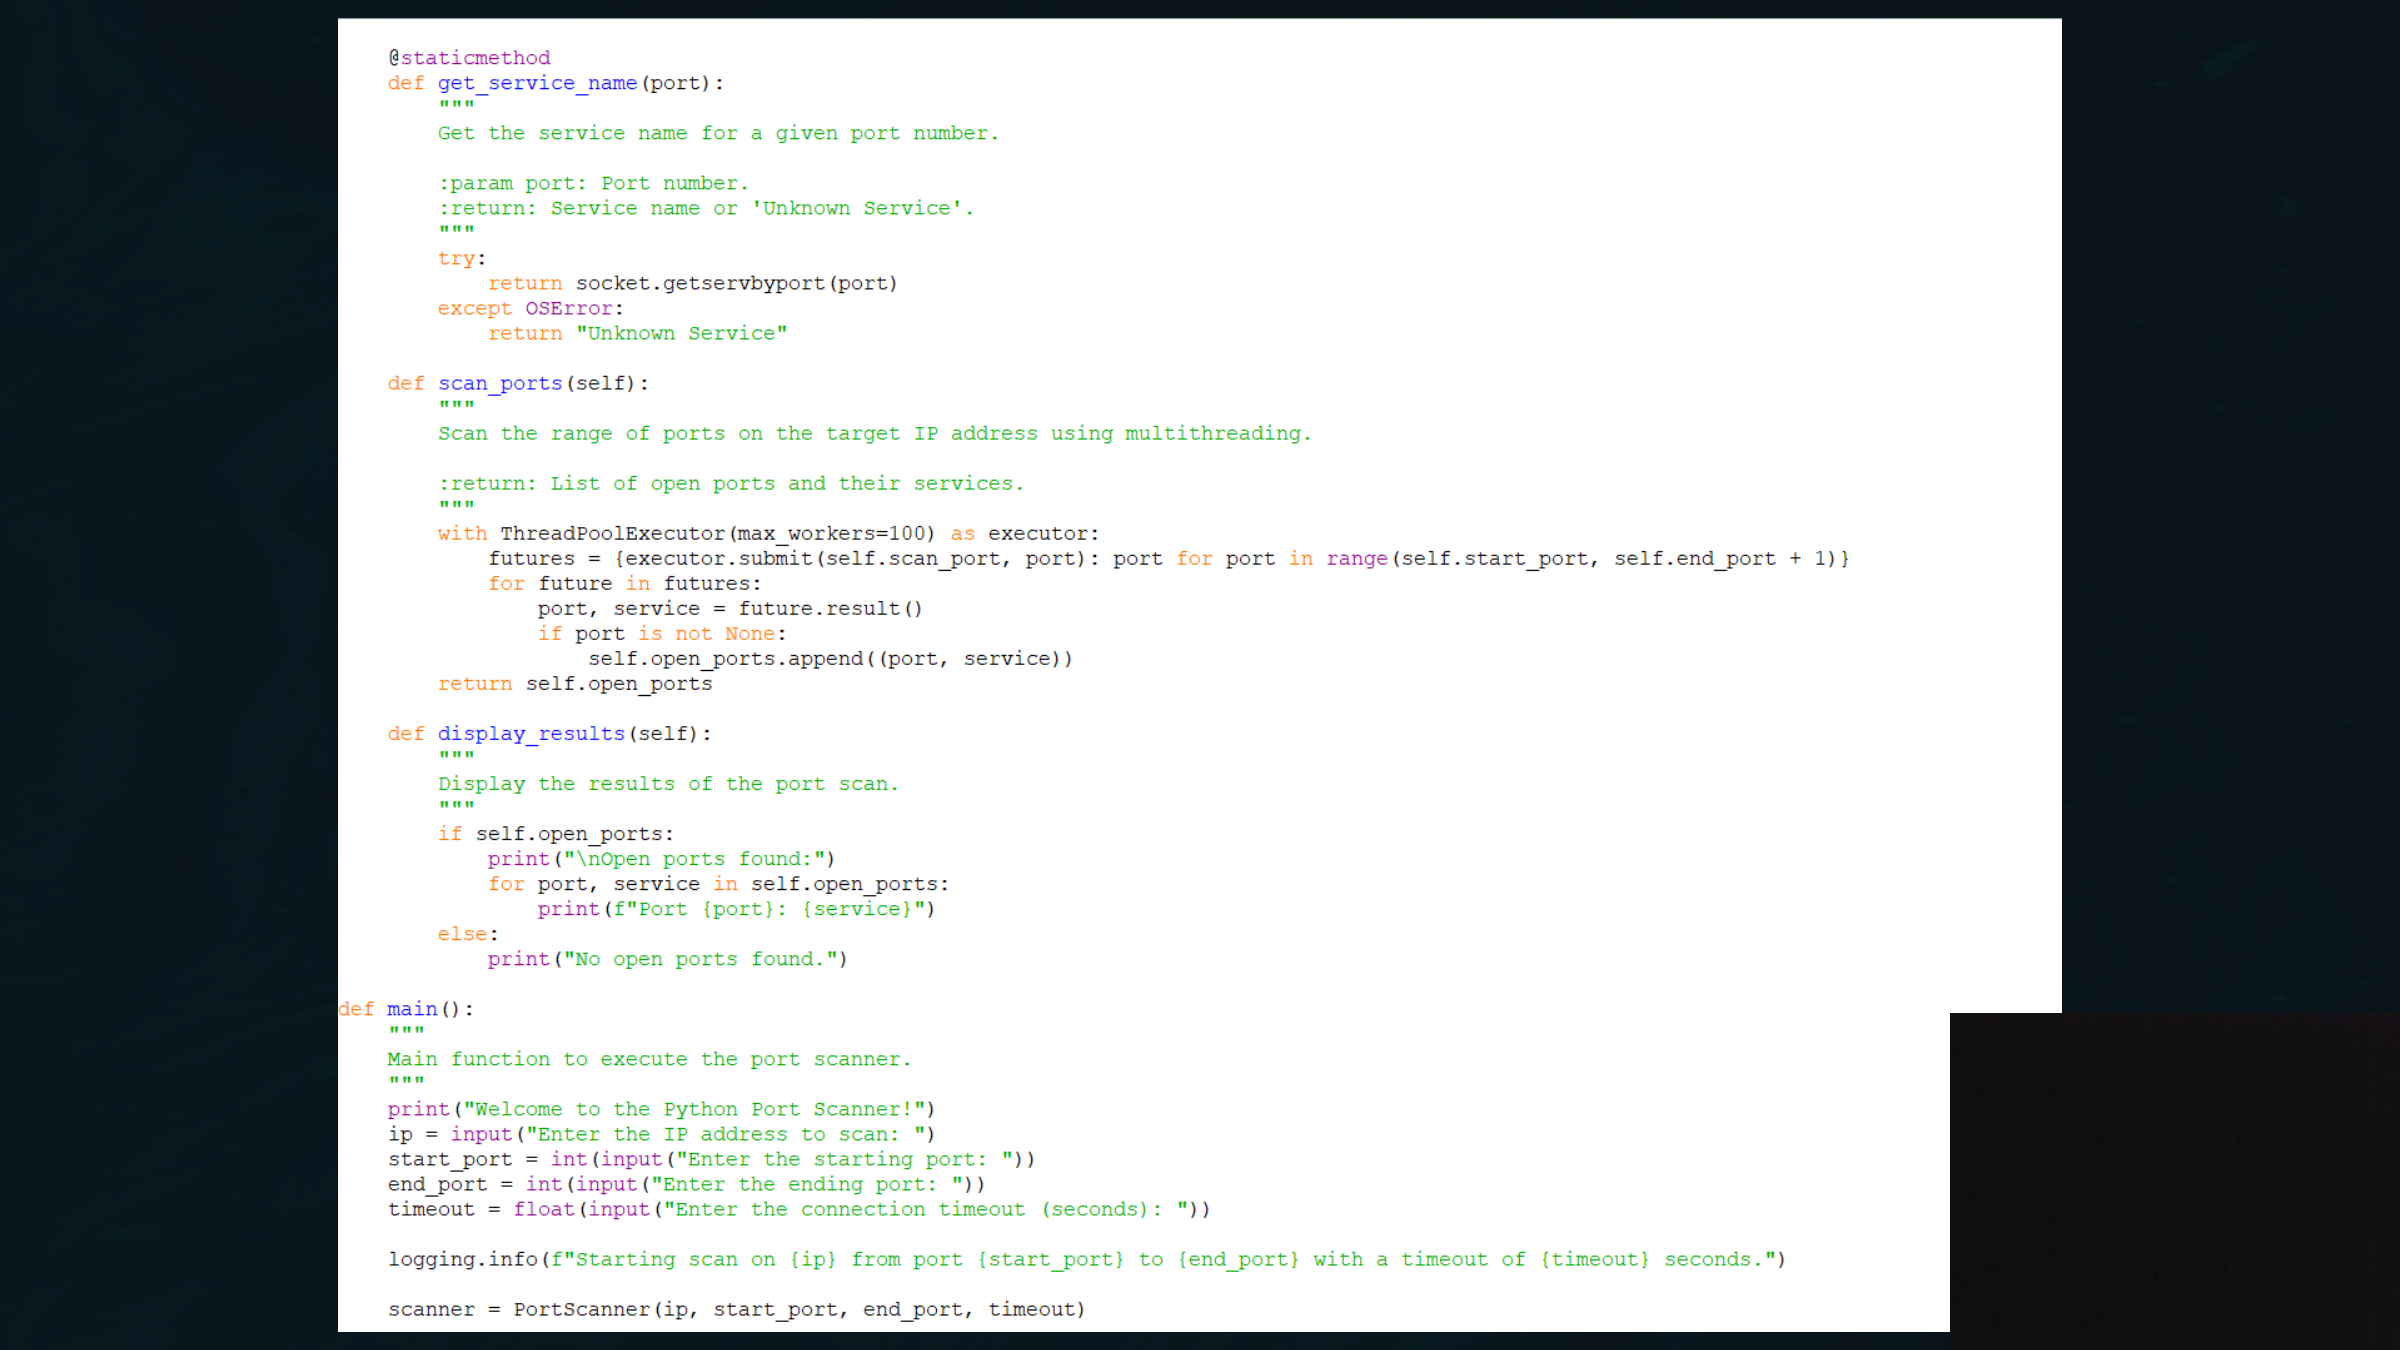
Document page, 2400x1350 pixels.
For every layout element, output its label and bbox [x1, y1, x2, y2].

text_box [1949, 1012, 2400, 1350]
picture [338, 18, 2062, 1332]
